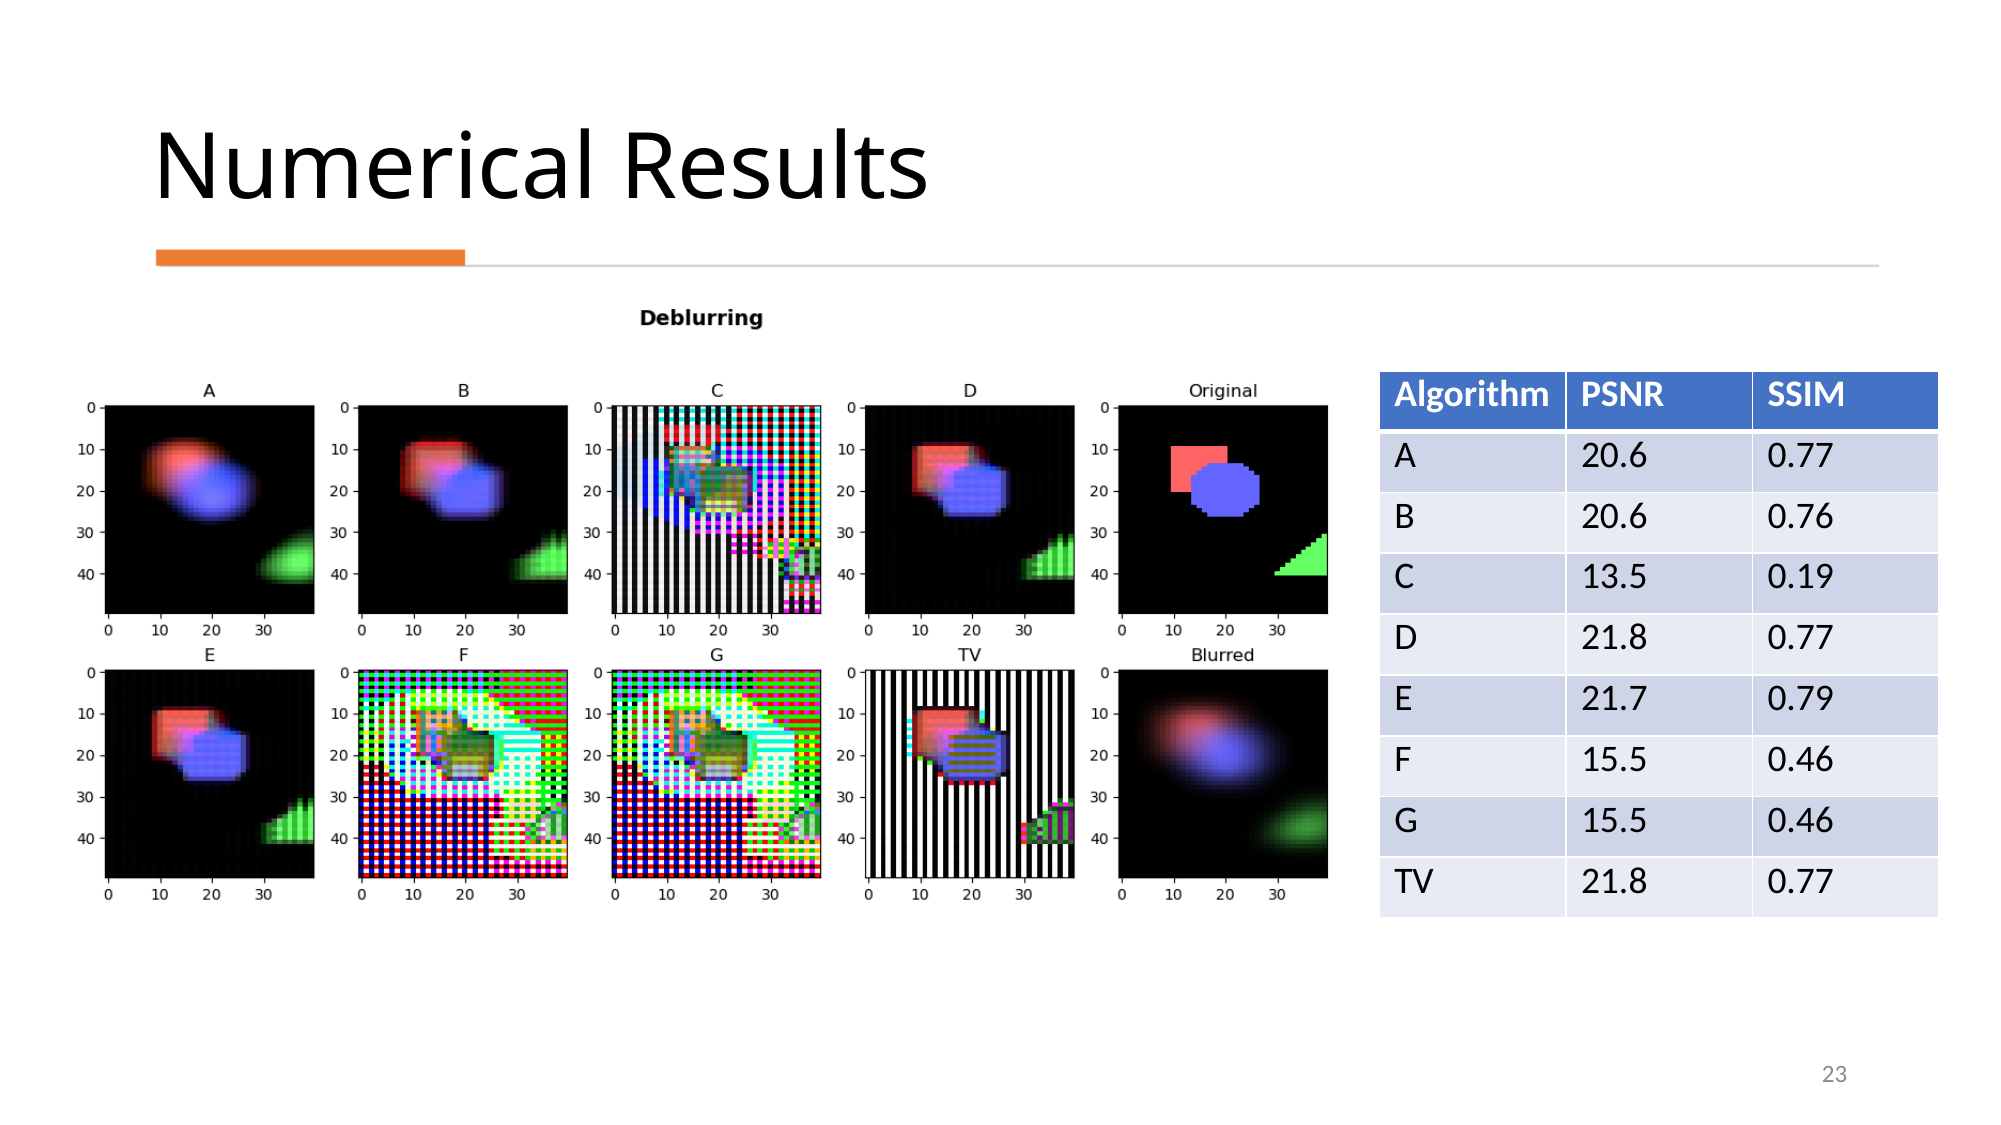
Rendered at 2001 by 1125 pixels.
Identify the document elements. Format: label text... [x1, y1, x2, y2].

table_cell 21.7 [1567, 676, 1752, 735]
table_header SSIM [1753, 372, 1938, 429]
table_cell 0.46 [1753, 797, 1938, 856]
table_cell G [1380, 797, 1565, 856]
title Numerical Results [137, 59, 1863, 206]
table_cell 21.8 [1567, 858, 1752, 917]
table_cell B [1380, 493, 1565, 552]
table_header PSNR [1567, 372, 1752, 429]
table_cell 15.5 [1567, 737, 1752, 796]
table_cell 0.76 [1753, 493, 1938, 552]
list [60, 277, 1343, 919]
table_cell 0.19 [1753, 554, 1938, 613]
table_cell 0.46 [1753, 737, 1938, 796]
table_cell E [1380, 676, 1565, 735]
table_cell 0.77 [1753, 434, 1938, 492]
table_cell F [1380, 737, 1565, 796]
table_cell 13.5 [1567, 554, 1752, 613]
slide_number 23 [1412, 1042, 1863, 1103]
table_cell 21.8 [1567, 615, 1752, 674]
table_cell D [1380, 615, 1565, 674]
table_cell 0.77 [1753, 858, 1938, 917]
table_cell A [1380, 434, 1565, 492]
table_cell 0.79 [1753, 676, 1938, 735]
table_cell 0.77 [1753, 615, 1938, 674]
table_cell 15.5 [1567, 797, 1752, 856]
table_cell 20.6 [1567, 493, 1752, 552]
picture [107, 206, 1915, 306]
table_cell C [1380, 554, 1565, 613]
table_cell TV [1380, 858, 1565, 917]
table_cell 20.6 [1567, 434, 1752, 492]
table_header Algorithm [1380, 372, 1565, 429]
